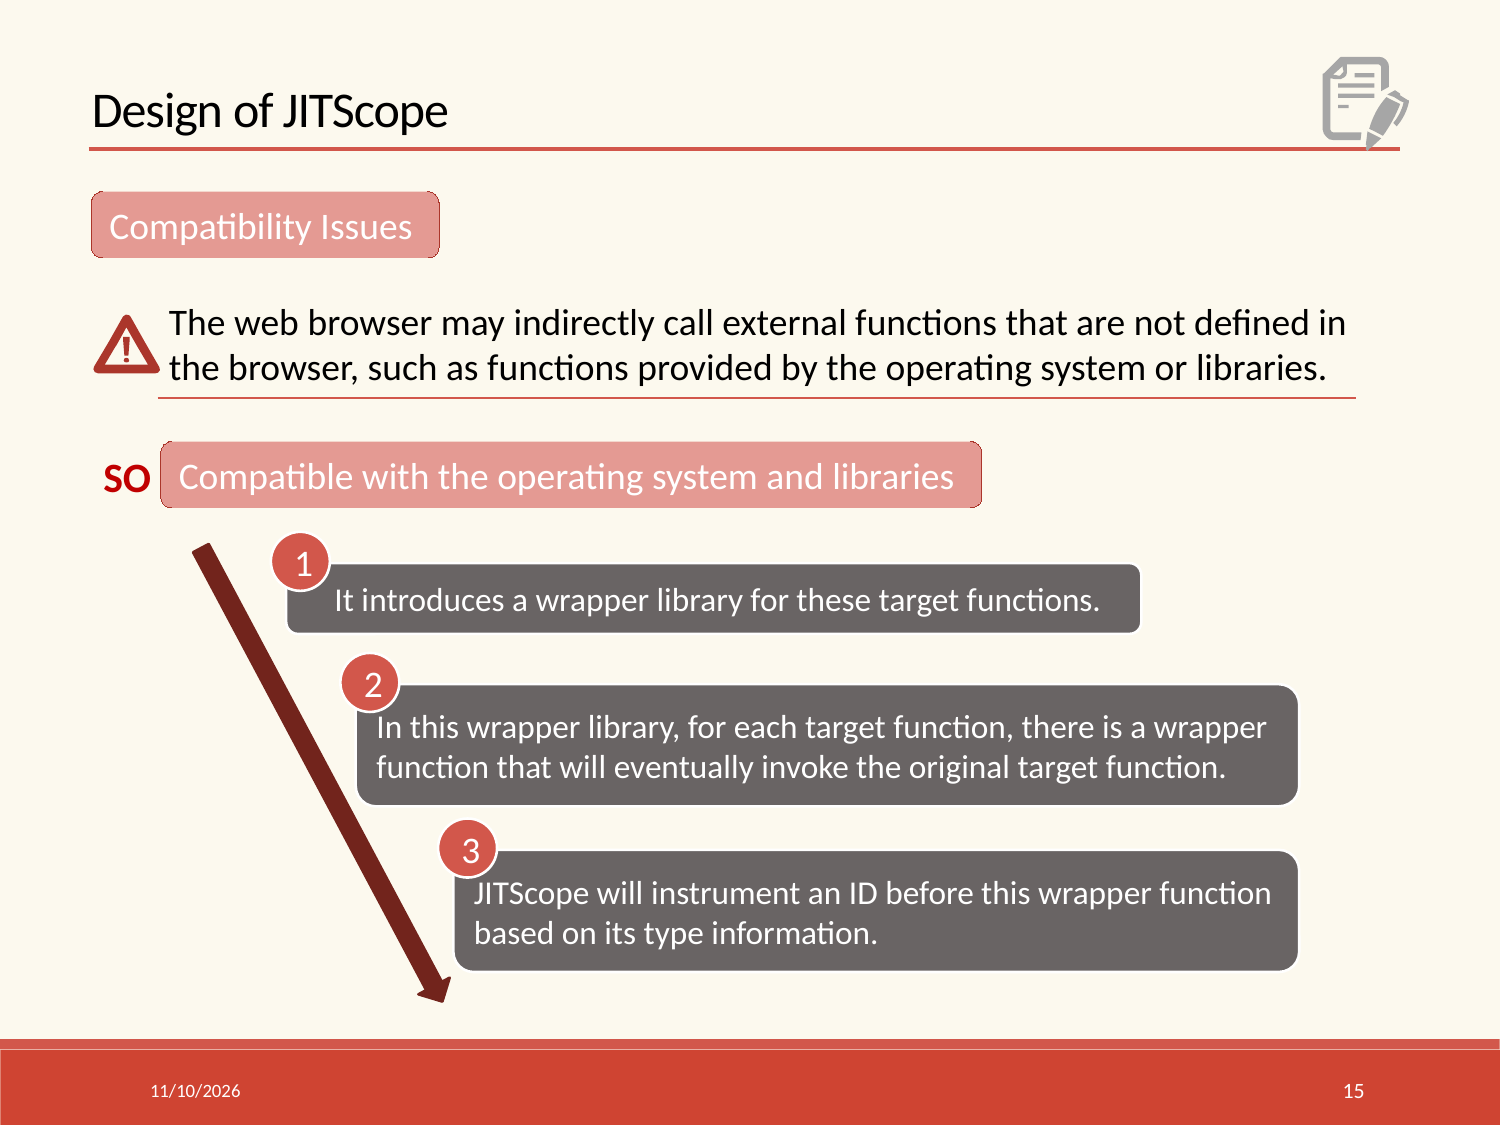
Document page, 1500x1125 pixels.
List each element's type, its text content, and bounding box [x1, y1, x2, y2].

slide_number 15 [1218, 1059, 1380, 1120]
text_box Design of JITScope [76, 54, 1202, 145]
text_box [191, 542, 451, 1003]
text_box 1 [269, 530, 332, 593]
text_box [1369, 90, 1409, 136]
text_box Compatibility Issues [91, 191, 440, 258]
text_box [1322, 56, 1389, 141]
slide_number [135, 1059, 440, 1120]
text_box 3 [436, 817, 499, 879]
text_box JITScope will instrument an ID before this wrapper function based on its type information. [452, 848, 1301, 974]
text_box The web browser may indirectly call external functions that are not defined in the browser, such as functions provided by the operating system or libraries. [154, 290, 1386, 396]
text_box SO [88, 442, 188, 508]
text_box Compatible with the operating system and libraries [168, 441, 982, 508]
text_box In this wrapper library, for each target function, there is a wrapper function that will eventually invoke the original target function. [354, 682, 1301, 808]
text_box 2 [339, 651, 401, 714]
text_box [93, 314, 160, 374]
text_box It introduces a wrapper library for these target functions. [284, 561, 1143, 636]
text_box [1365, 131, 1382, 145]
